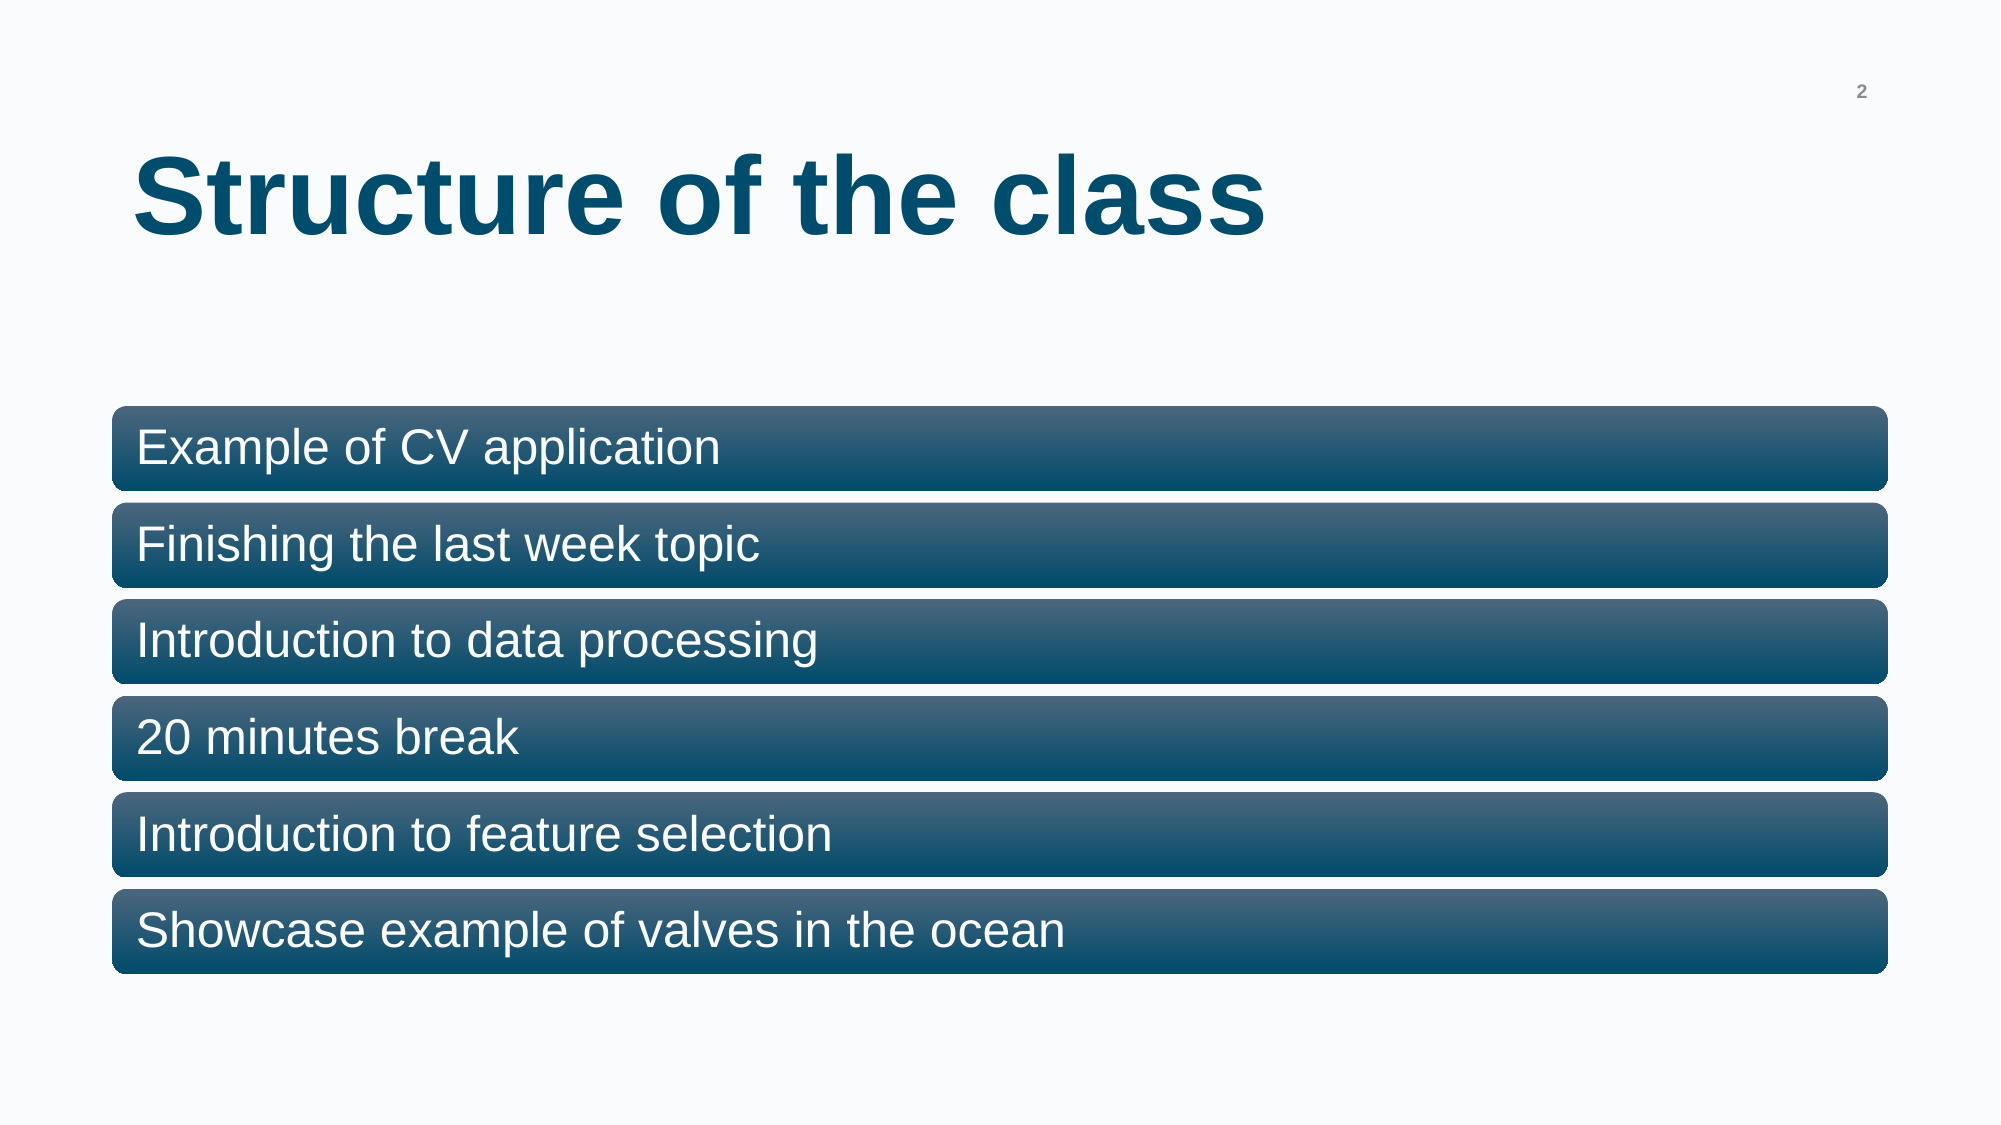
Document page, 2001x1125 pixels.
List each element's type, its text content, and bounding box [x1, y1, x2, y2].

slide_number 2 [1437, 62, 1888, 123]
title Structure of the class [112, 92, 1525, 305]
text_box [112, 400, 1888, 980]
